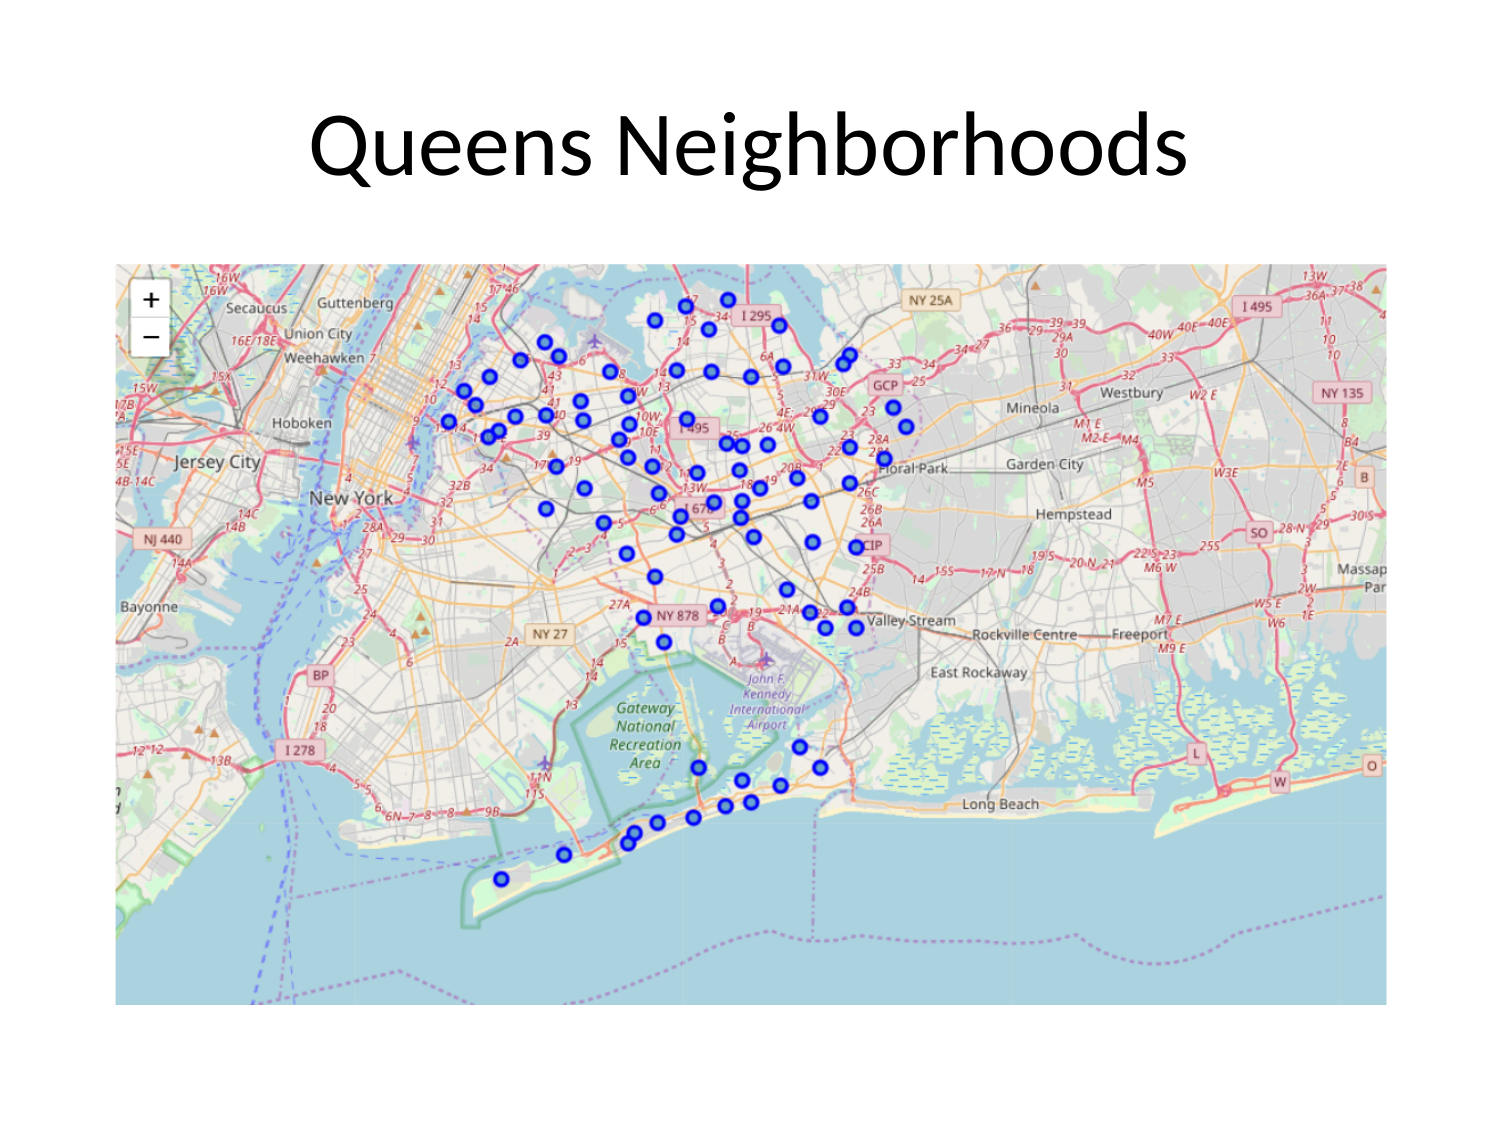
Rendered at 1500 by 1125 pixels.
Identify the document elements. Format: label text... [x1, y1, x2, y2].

title Queens Neighborhoods [75, 45, 1425, 233]
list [109, 262, 1391, 1006]
